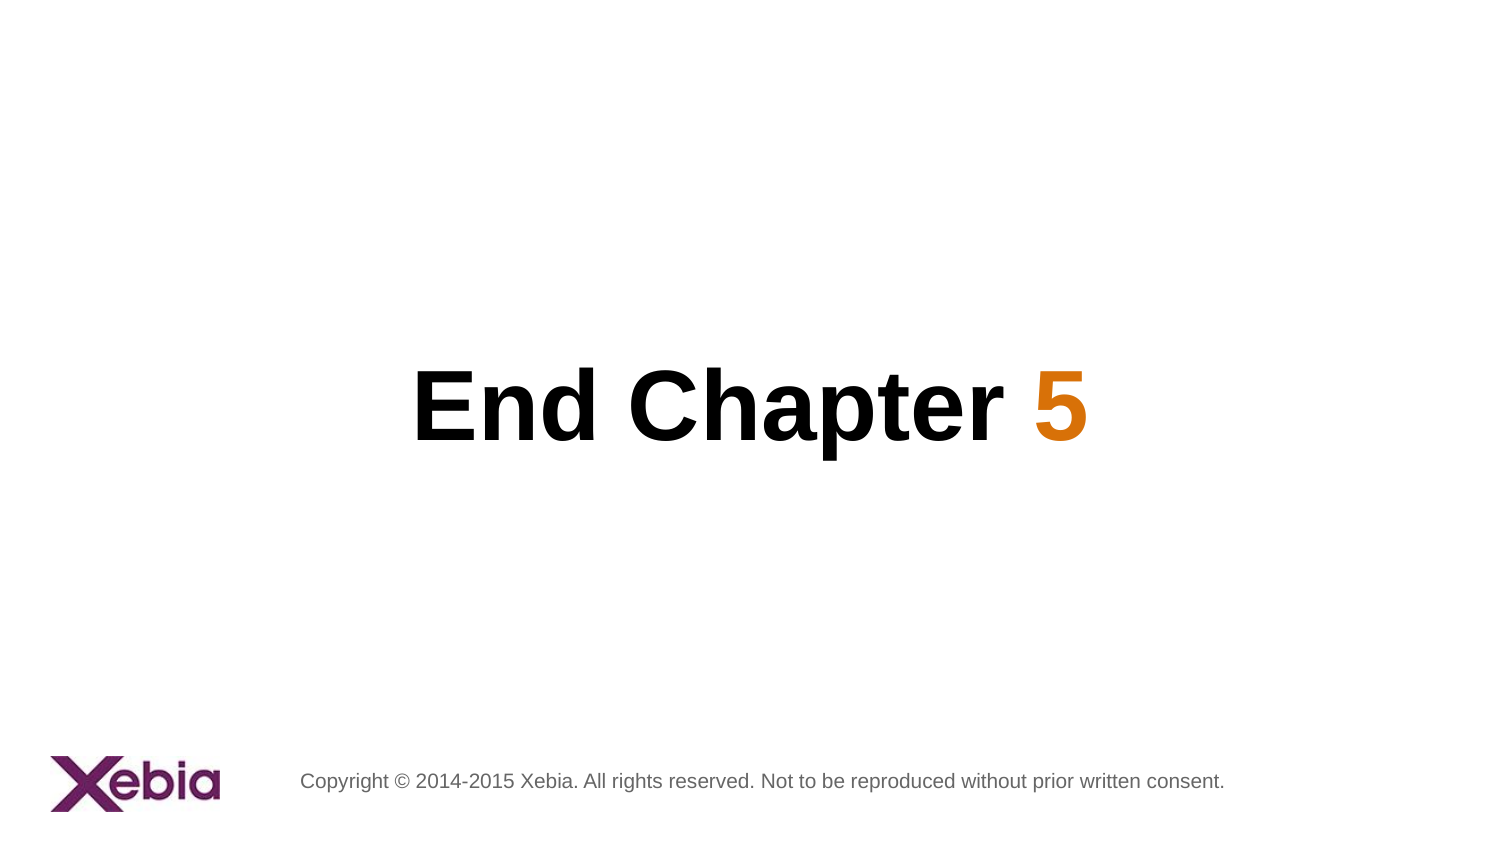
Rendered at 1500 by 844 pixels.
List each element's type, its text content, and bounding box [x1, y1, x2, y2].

picture [50, 756, 220, 813]
text_box Copyright © 2014-2015 Xebia. All rights reserved. Not to be reproduced without prior written consent. [285, 752, 1401, 808]
title End Chapter 5 [70, 284, 1430, 475]
